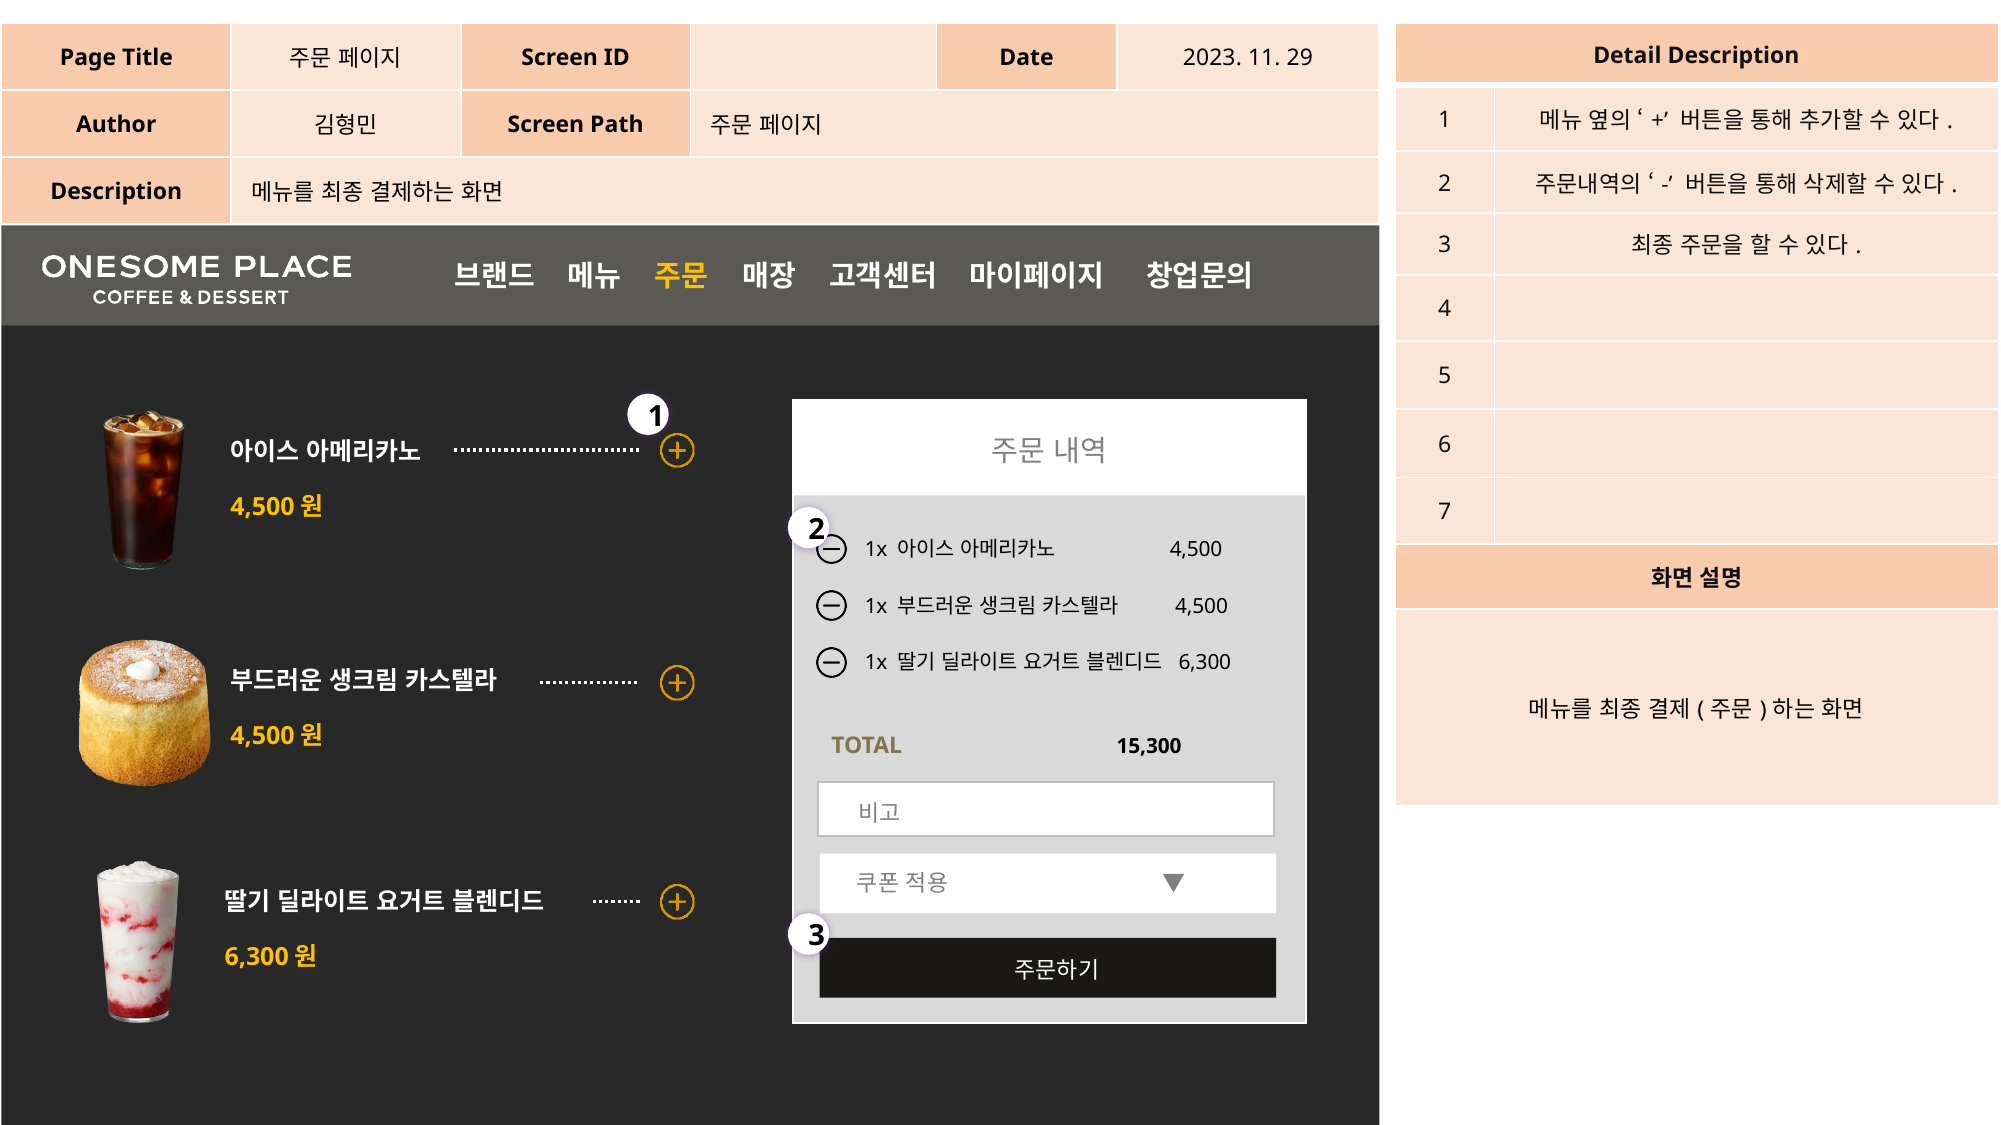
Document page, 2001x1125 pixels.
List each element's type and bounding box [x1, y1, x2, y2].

picture [42, 255, 352, 304]
table_cell [1396, 545, 1998, 608]
table_cell [1396, 276, 1494, 340]
table_header [937, 24, 1116, 89]
table_cell [232, 158, 1378, 223]
table_header [1396, 24, 1998, 82]
table_cell [1495, 214, 1998, 274]
picture [816, 647, 847, 678]
picture [816, 533, 847, 564]
table_cell [1495, 410, 1998, 477]
text_box [0, 224, 1380, 1125]
table_cell [2, 91, 230, 156]
table_cell [1495, 88, 1998, 150]
table_cell [2, 158, 230, 223]
table_cell [462, 91, 690, 156]
table_cell [1495, 342, 1998, 408]
table_header [1118, 24, 1378, 89]
table_cell [1396, 152, 1494, 212]
table_cell [691, 91, 1378, 156]
table_cell [1396, 342, 1494, 408]
table_cell [1495, 276, 1998, 340]
table_cell [1396, 214, 1494, 274]
table_cell [1495, 478, 1998, 543]
picture [657, 430, 697, 470]
table_cell [1396, 478, 1494, 543]
picture [12, 364, 275, 1067]
table_cell [1396, 610, 1998, 805]
table_header [2, 24, 230, 89]
picture [657, 662, 697, 703]
table_header [462, 24, 690, 89]
table_cell [1495, 152, 1998, 212]
table_cell [1396, 410, 1494, 477]
table_header [232, 24, 460, 89]
table_cell [232, 91, 460, 156]
table_header [691, 24, 936, 89]
picture [657, 881, 697, 922]
picture [816, 590, 847, 621]
table_cell [1396, 88, 1494, 150]
